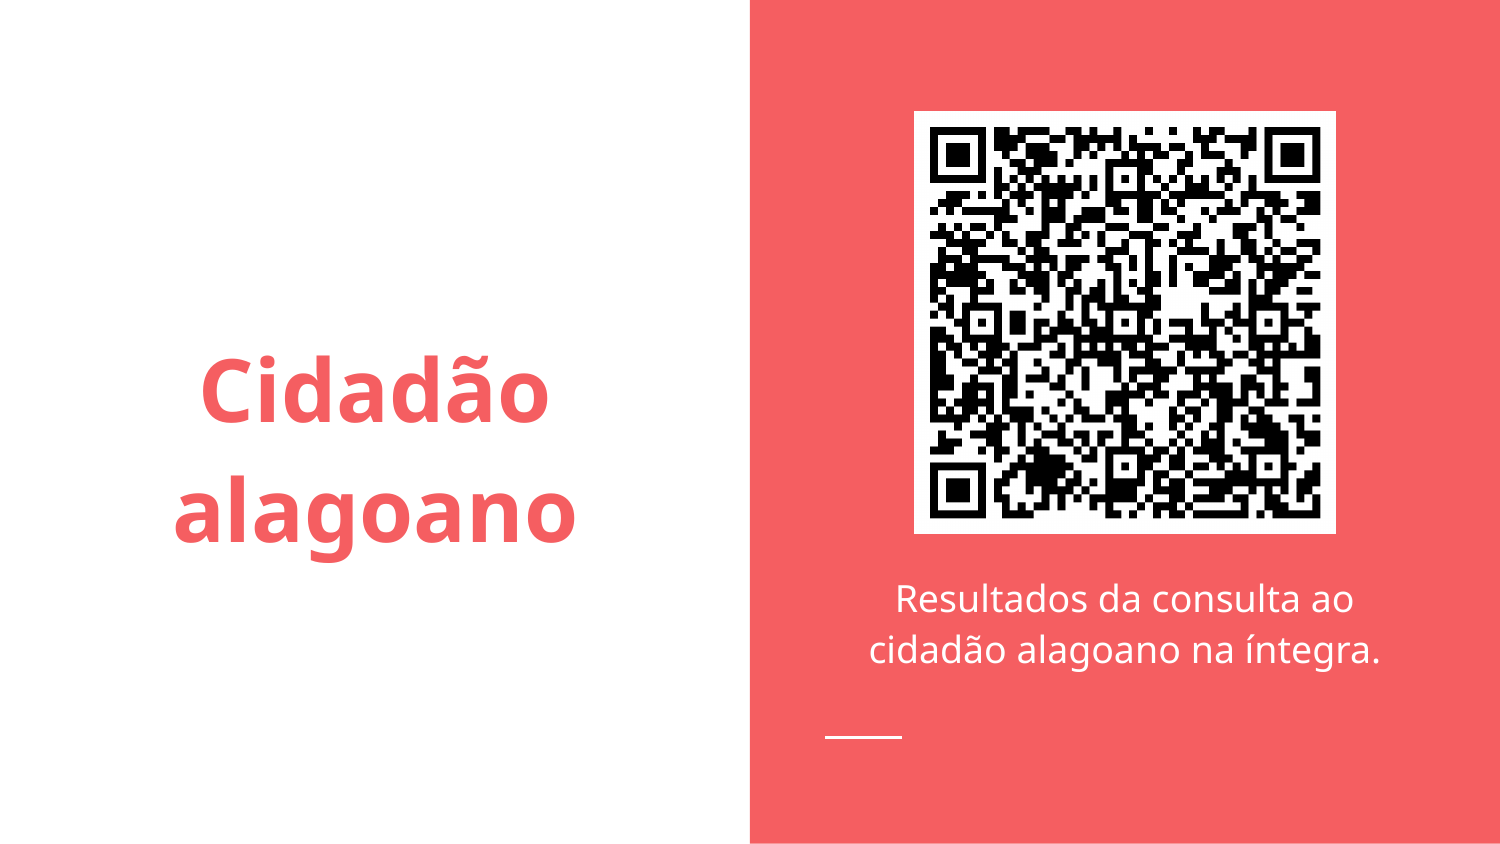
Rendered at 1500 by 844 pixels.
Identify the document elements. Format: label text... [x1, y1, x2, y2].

picture [913, 111, 1337, 534]
title Cidadão alagoano [43, 306, 708, 583]
list Resultados da consulta ao cidadão alagoano na íntegra. [810, 471, 1440, 775]
